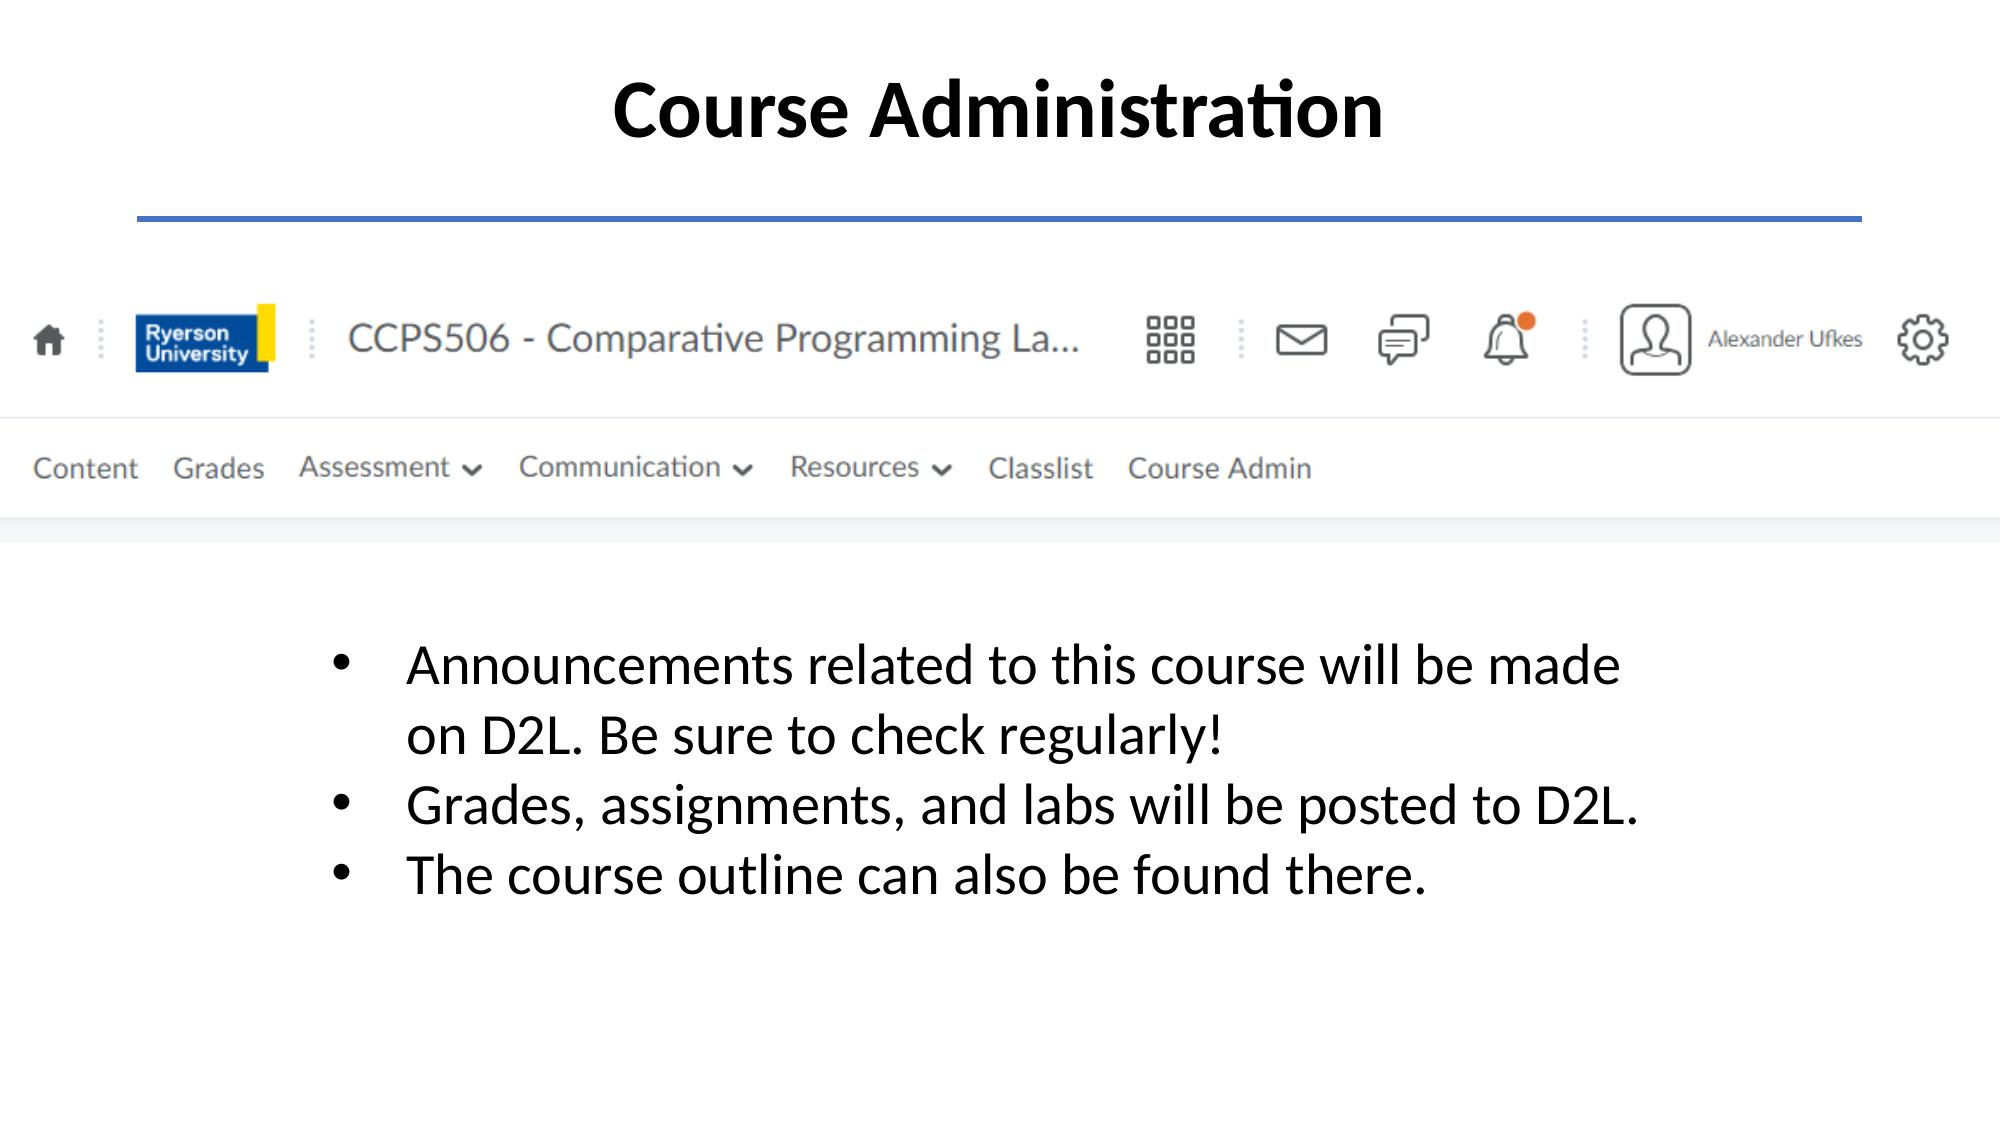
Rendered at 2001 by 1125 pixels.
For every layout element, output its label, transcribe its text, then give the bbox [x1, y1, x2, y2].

text_box Announcements related to this course will be made on D2L. Be sure to check regularly! Grades, assignments, and labs will be posted to D2L. The course outline can also be found there. [316, 619, 1684, 914]
title Course Administration [137, 1, 1863, 218]
picture [0, 270, 2000, 542]
